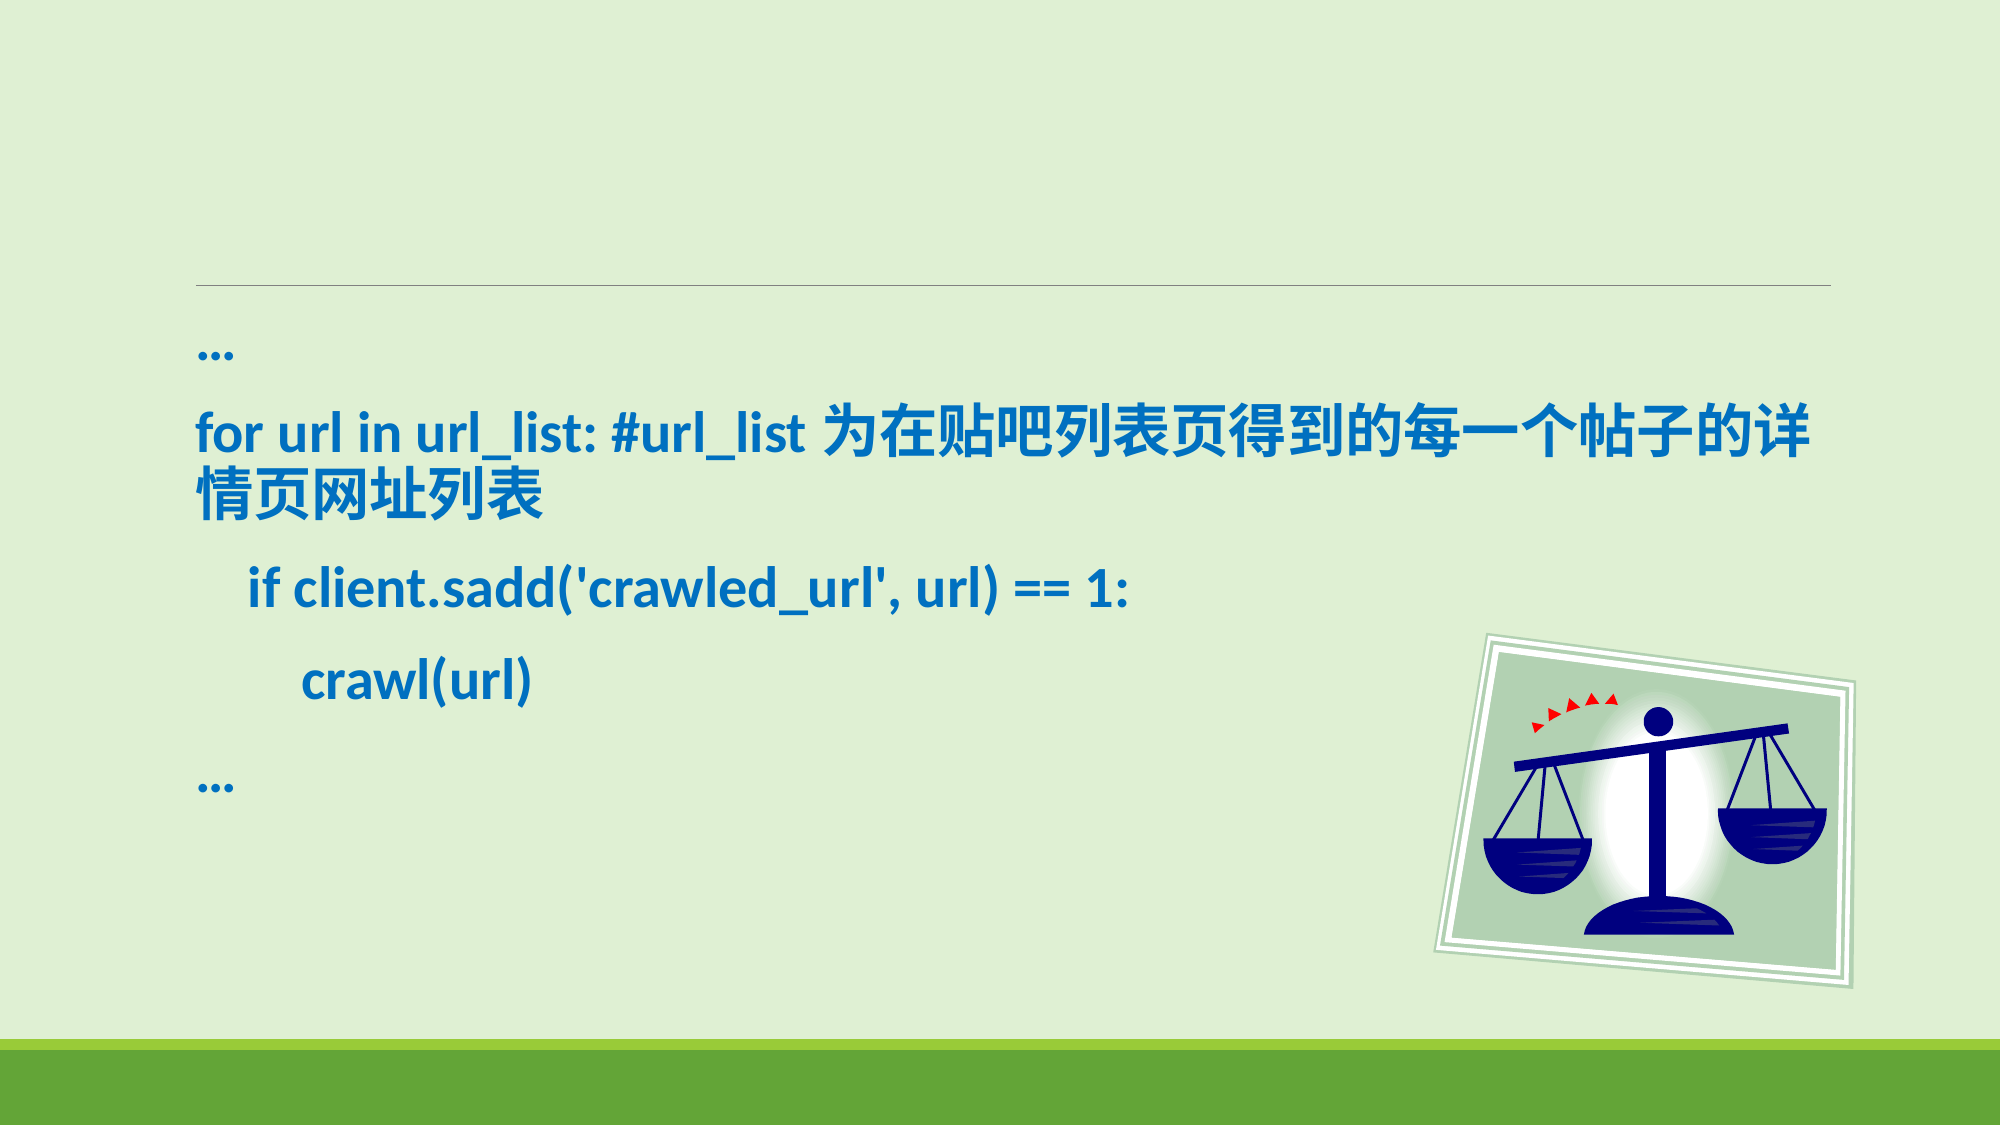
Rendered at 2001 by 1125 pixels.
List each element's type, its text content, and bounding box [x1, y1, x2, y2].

list … for url in url_list: #url_list为在贴吧列表页得到的每一个帖子的详情页网址列表 if client.sadd('crawled_url', url) == 1: crawl(url) … [180, 302, 1830, 963]
picture [1432, 632, 1857, 990]
